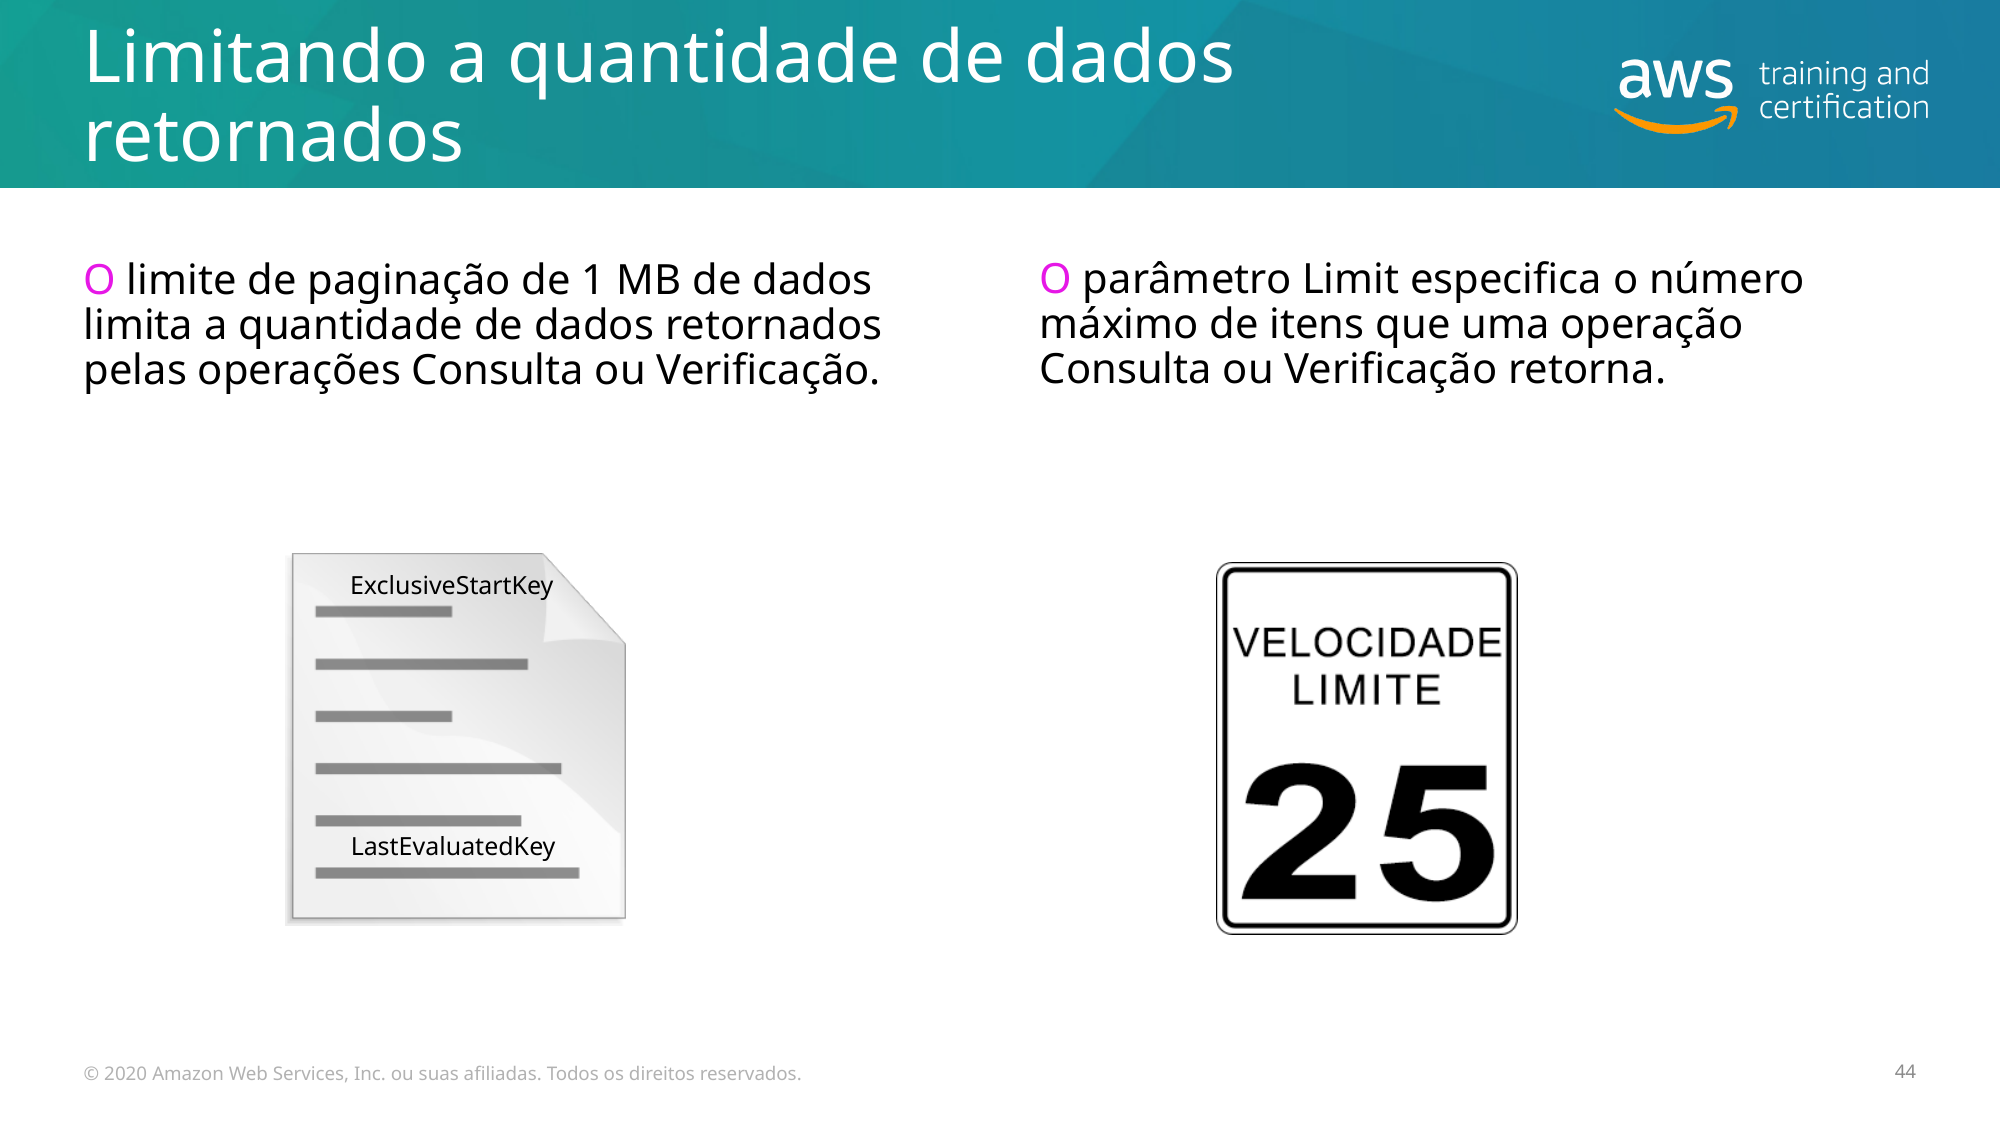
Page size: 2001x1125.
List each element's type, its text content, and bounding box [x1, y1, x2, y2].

footer © 2020 Amazon Web Services, Inc. ou suas afiliadas. Todos os direitos reservados. [68, 1042, 1000, 1103]
list O parâmetro Limit especifica o número máximo de itens que uma operação Consulta ou Verificação retorna. [1024, 250, 1928, 1013]
list O limite de paginação de 1 MB de dados limita a quantidade de dados retornados pelas operações Consulta ou Verificação. [68, 250, 972, 1014]
picture [1216, 562, 1518, 935]
picture [285, 553, 626, 926]
title Limitando a quantidade de dados retornados [68, 59, 1551, 138]
slide_number 44 [1481, 1042, 1932, 1103]
picture [0, 0, 2000, 188]
